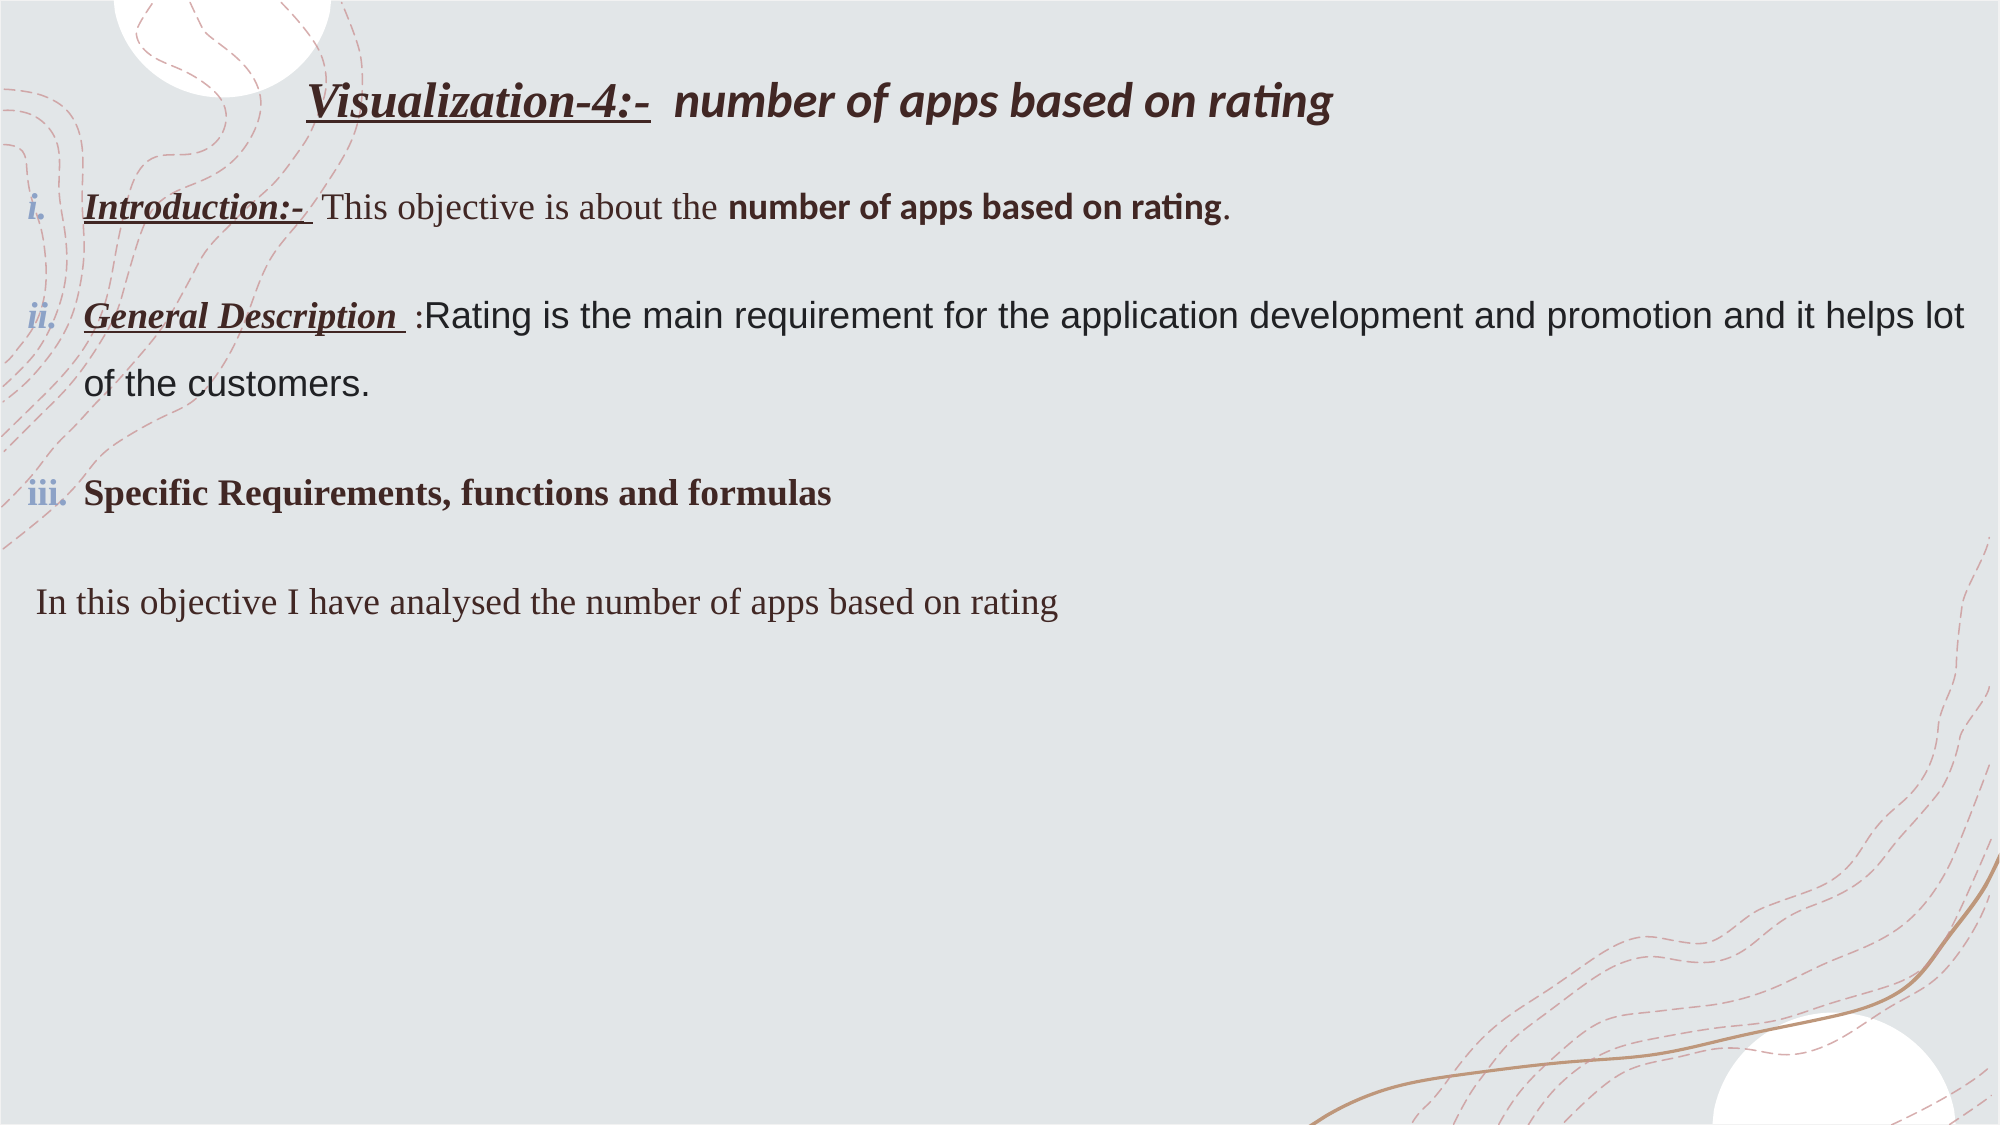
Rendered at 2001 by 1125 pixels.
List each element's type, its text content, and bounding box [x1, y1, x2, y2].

title Visualization-4:- number of apps based on rating [290, 12, 1413, 151]
list Introduction:- This objective is about the number of apps based on rating. General Description :Rating is the main requirement for the application development and promotion and it helps lot of the customers. Specific Requirements, functions and formulas In this objective I have analysed the number of apps based on rating [12, 151, 1984, 1113]
